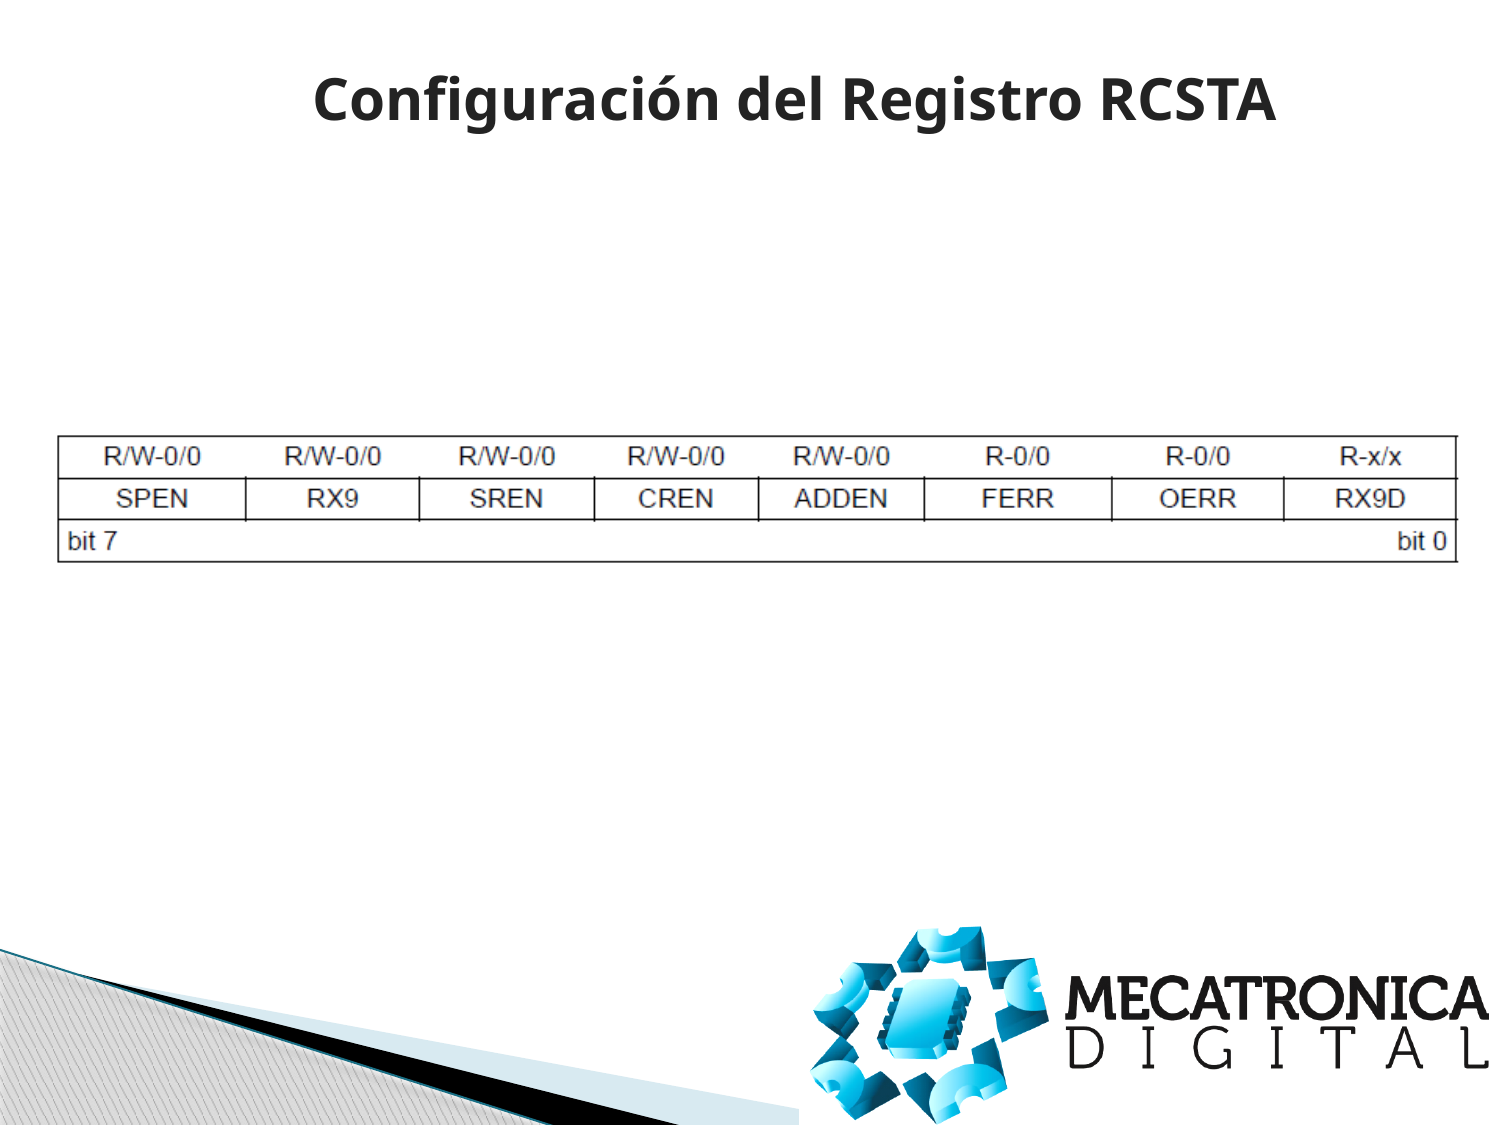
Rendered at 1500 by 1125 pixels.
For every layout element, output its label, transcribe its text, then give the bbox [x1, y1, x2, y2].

picture [798, 919, 1500, 1125]
picture [52, 420, 1471, 578]
list Configuración del Registro RCSTA [253, 54, 1317, 244]
